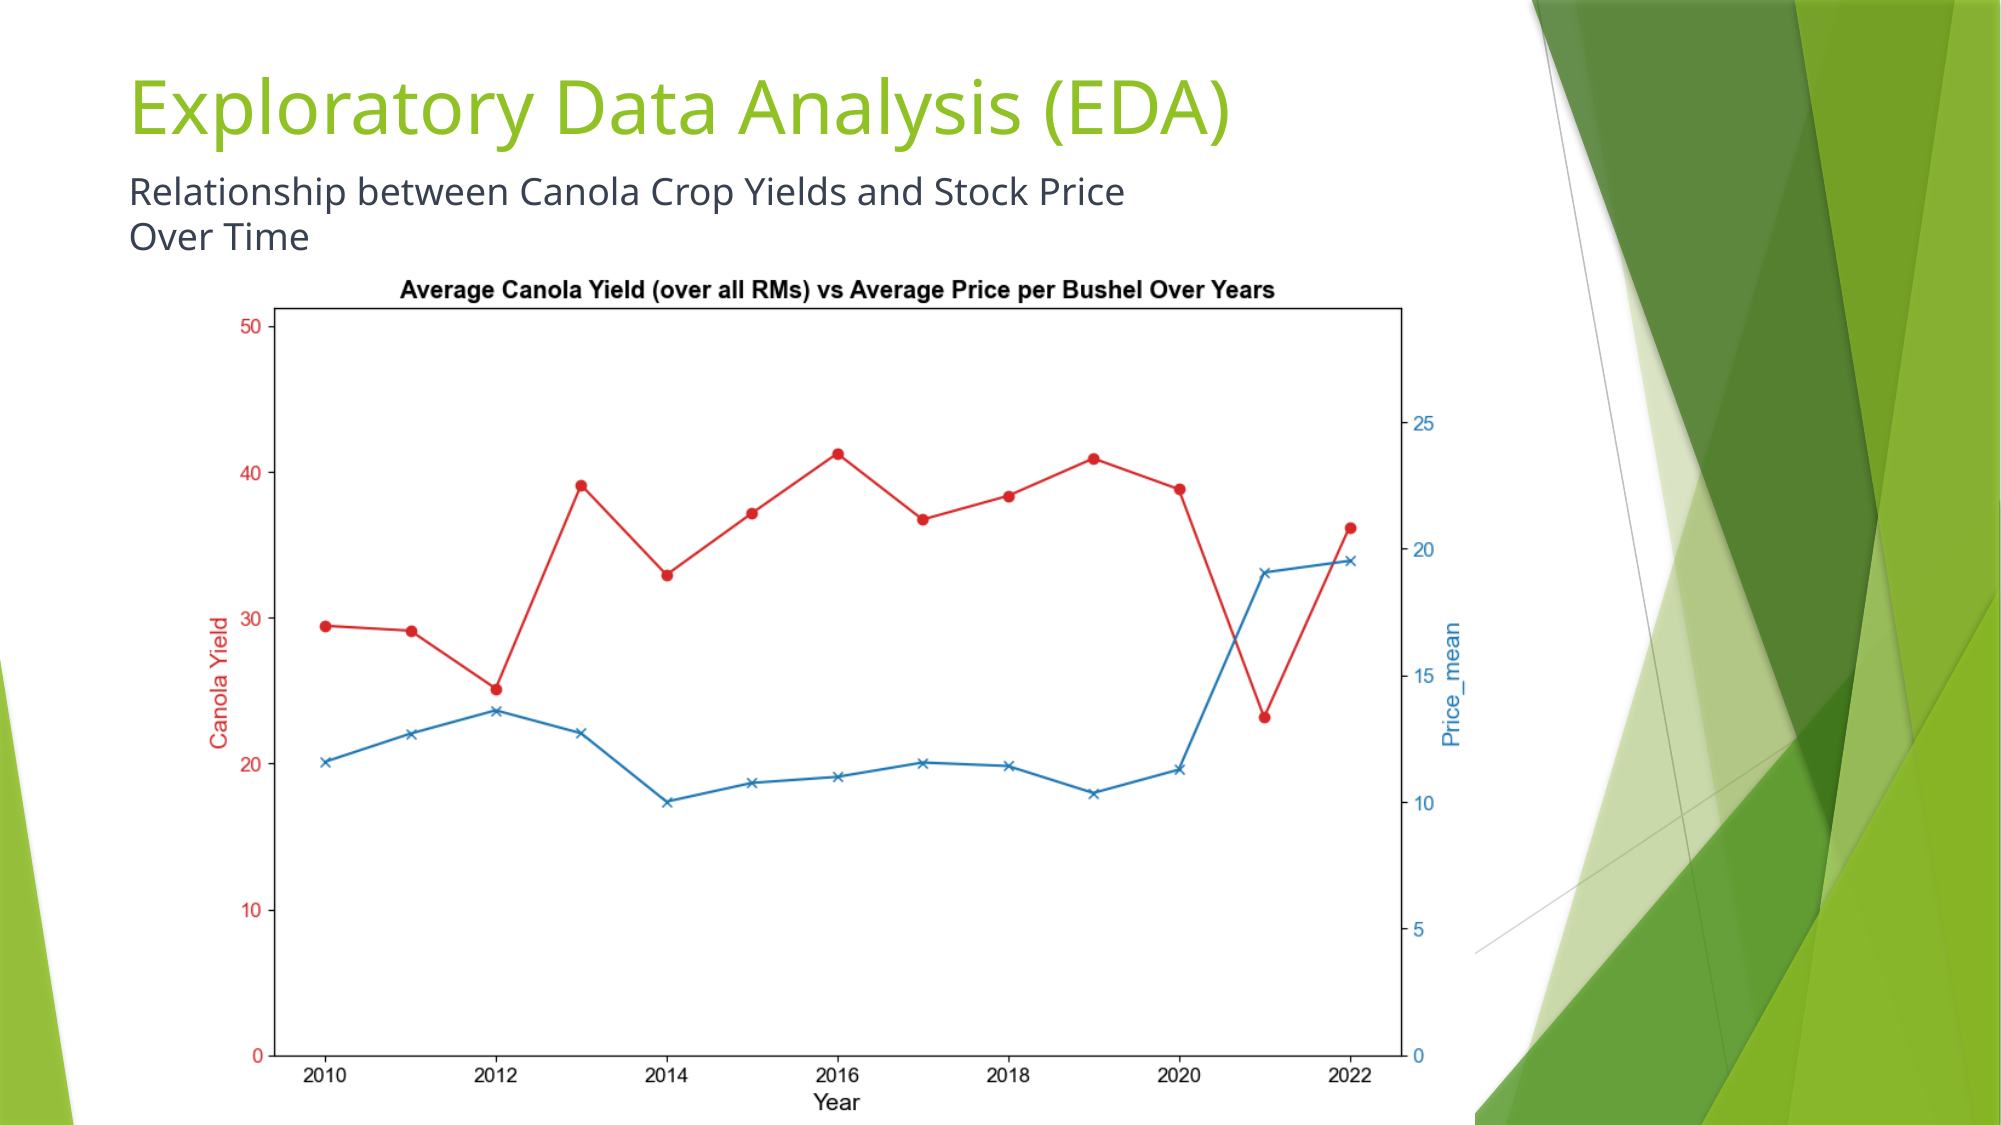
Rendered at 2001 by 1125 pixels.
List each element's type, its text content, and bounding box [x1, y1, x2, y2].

title Exploratory Data Analysis (EDA) [114, 52, 1525, 269]
picture [198, 268, 1475, 1125]
text_box Relationship between Canola Crop Yields and Stock Price Over Time [113, 160, 1187, 266]
